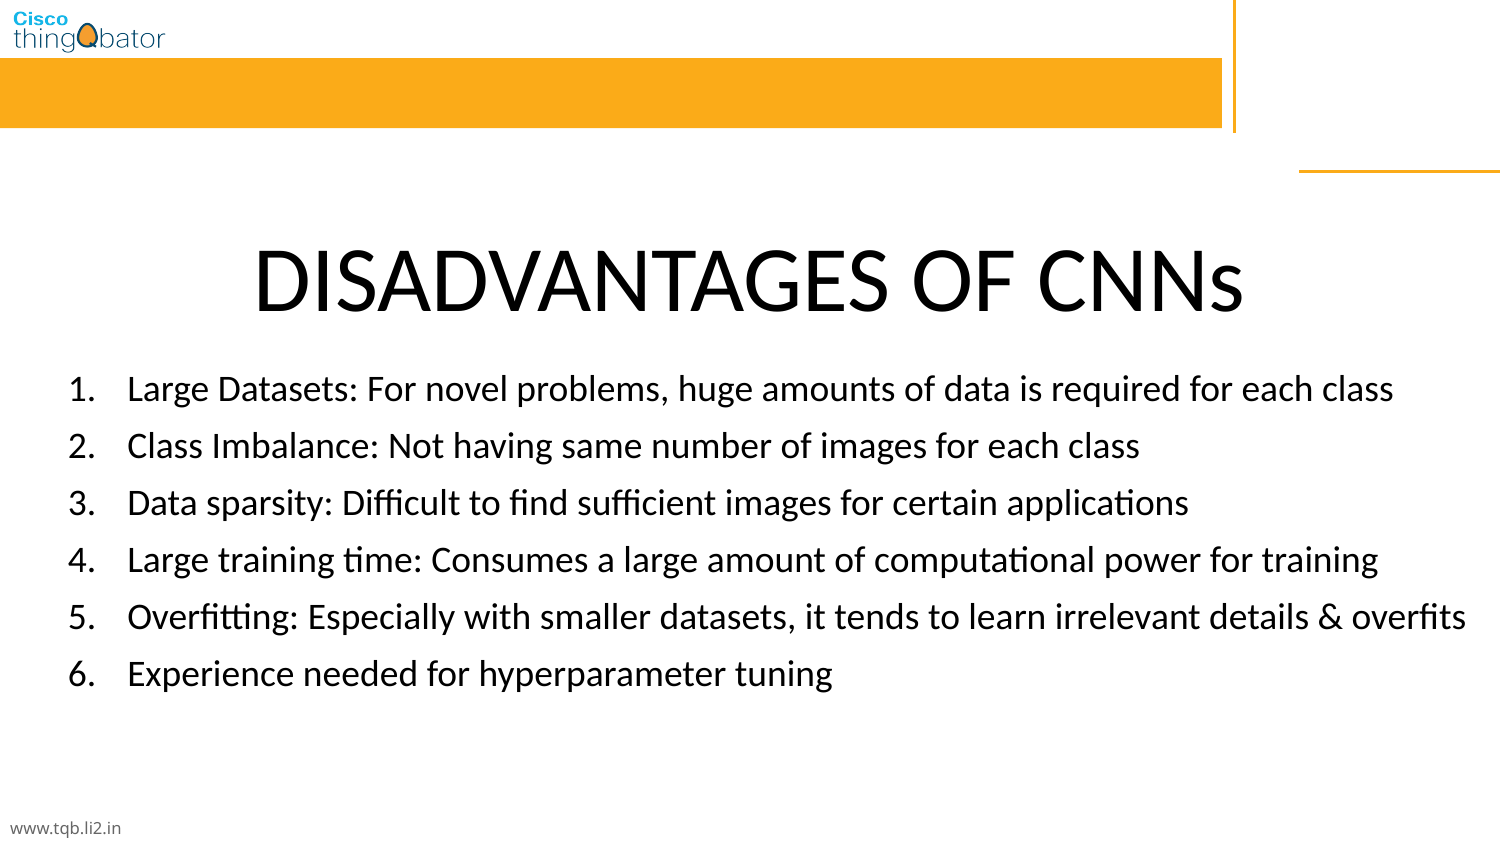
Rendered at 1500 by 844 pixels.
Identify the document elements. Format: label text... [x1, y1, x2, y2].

title DISADVANTAGES OF CNNs [187, 43, 1313, 337]
picture [10, 0, 169, 65]
subtitle Large Datasets: For novel problems, huge amounts of data is required for each class Class Imbalance: Not having same number of images for each class Data sparsity: Difficult to find sufficient images for certain applications Large training time: Consumes a large amount of computational power for training Overfitting: Especially with smaller datasets, it tends to learn irrelevant details & overfits Experience needed for hyperparameter tuning [41, 363, 1500, 679]
